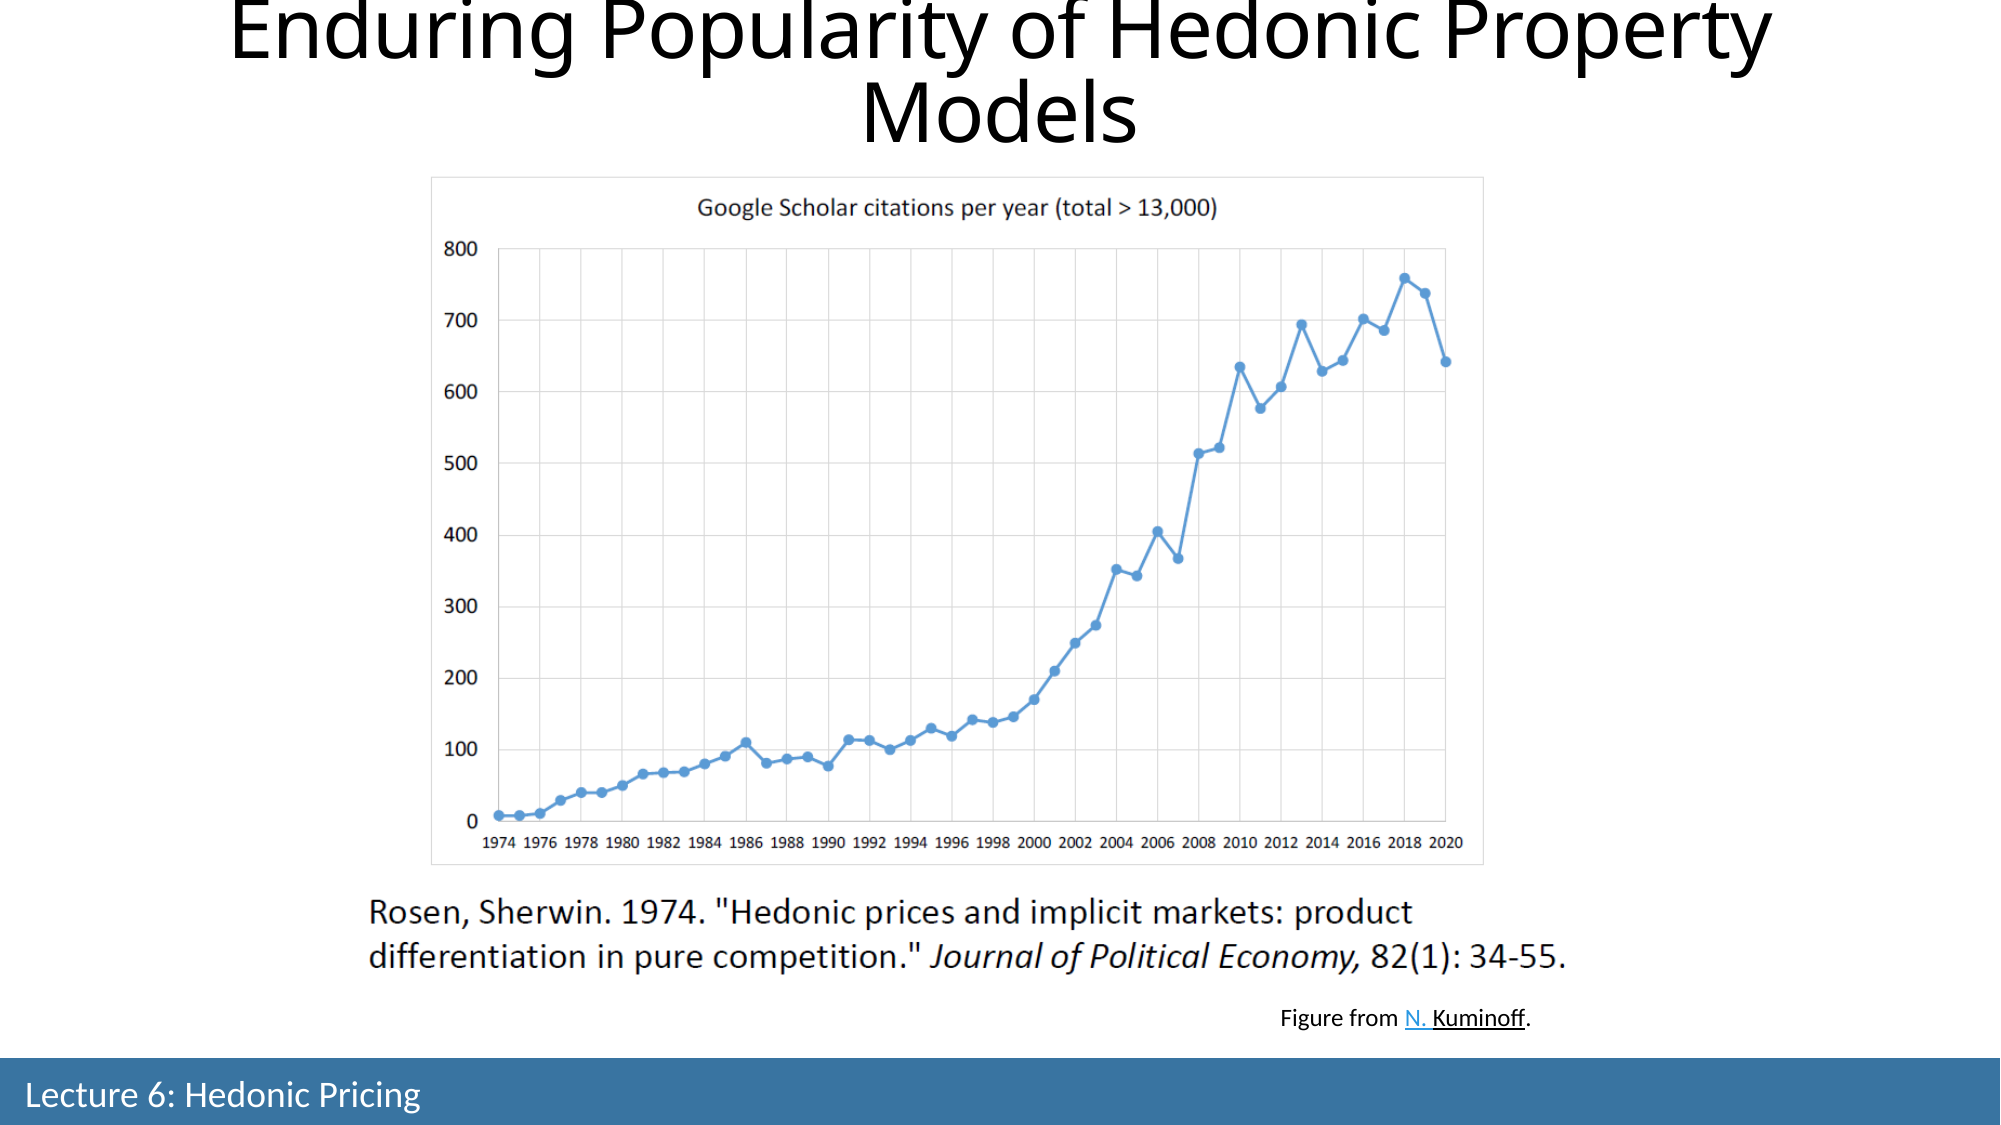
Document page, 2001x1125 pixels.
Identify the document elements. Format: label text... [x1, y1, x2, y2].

picture [326, 167, 1590, 981]
text_box Figure from N. Kuminoff. [1265, 994, 1723, 1039]
text_box Enduring Popularity of Hedonic Property Models [150, 0, 1850, 168]
